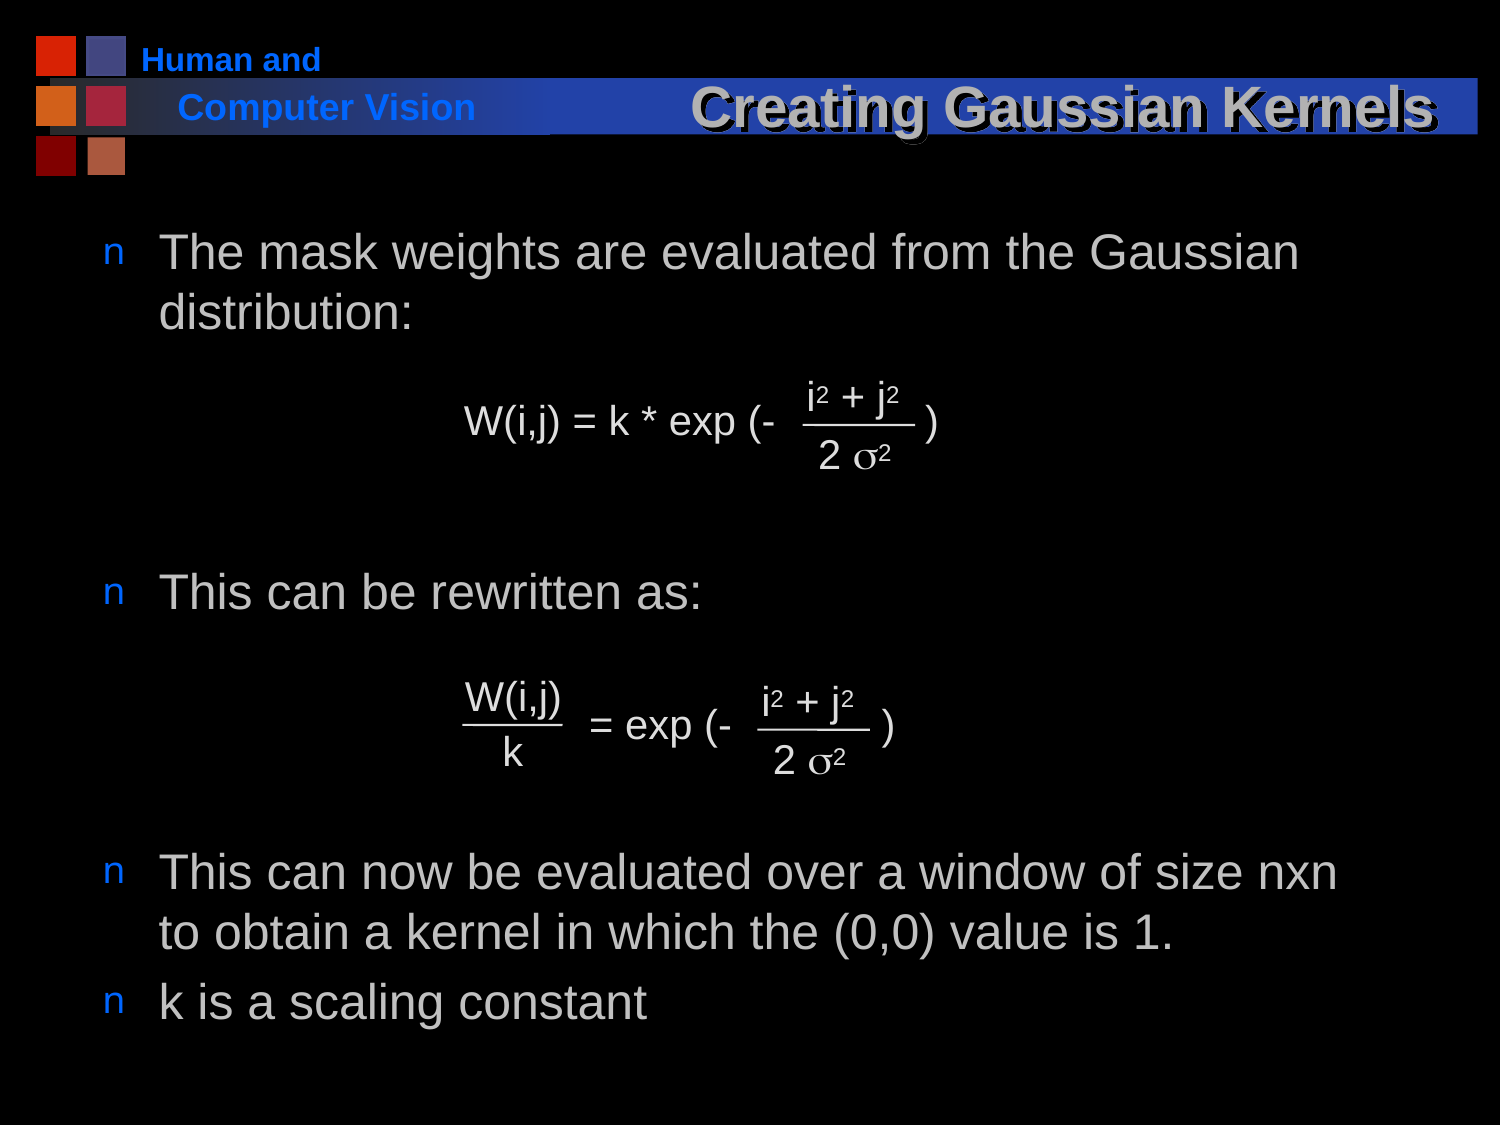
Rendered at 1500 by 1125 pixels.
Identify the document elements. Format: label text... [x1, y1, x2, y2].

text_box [449, 662, 911, 791]
list The mask weights are evaluated from the Gaussian distribution: This can be rewritten as: This can now be evaluated over a window of size nxn to obtain a kernel in which the (0,0) value is 1. k is a scaling constant [86, 211, 1376, 601]
title Creating Gaussian Kernels [635, 46, 1492, 148]
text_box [449, 362, 954, 486]
